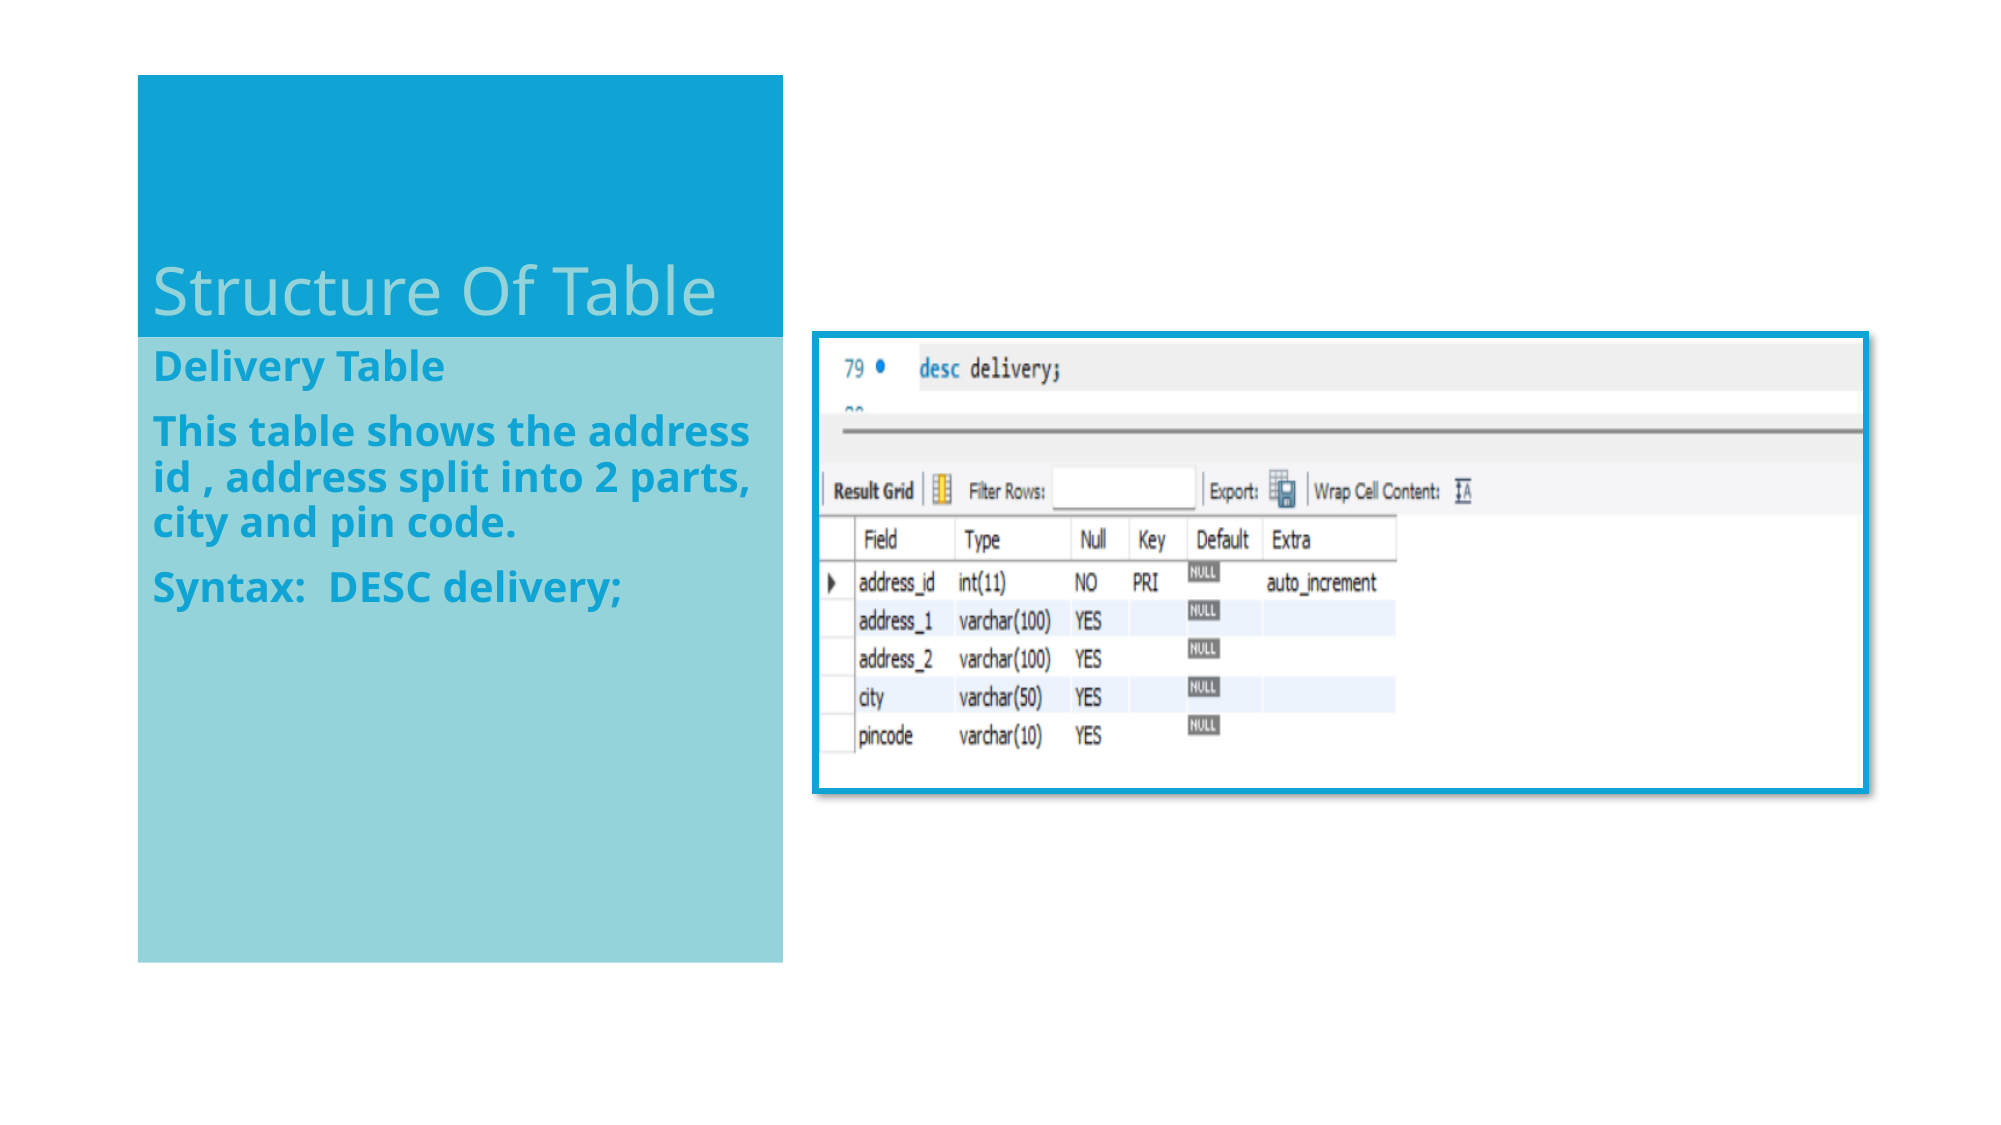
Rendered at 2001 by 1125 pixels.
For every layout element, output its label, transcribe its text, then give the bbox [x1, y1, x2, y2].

list Delivery Table This table shows the address id , address split into 2 parts, city and pin code. Syntax: DESC delivery; [137, 337, 783, 963]
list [818, 337, 1863, 789]
title Structure Of Table [137, 75, 783, 337]
